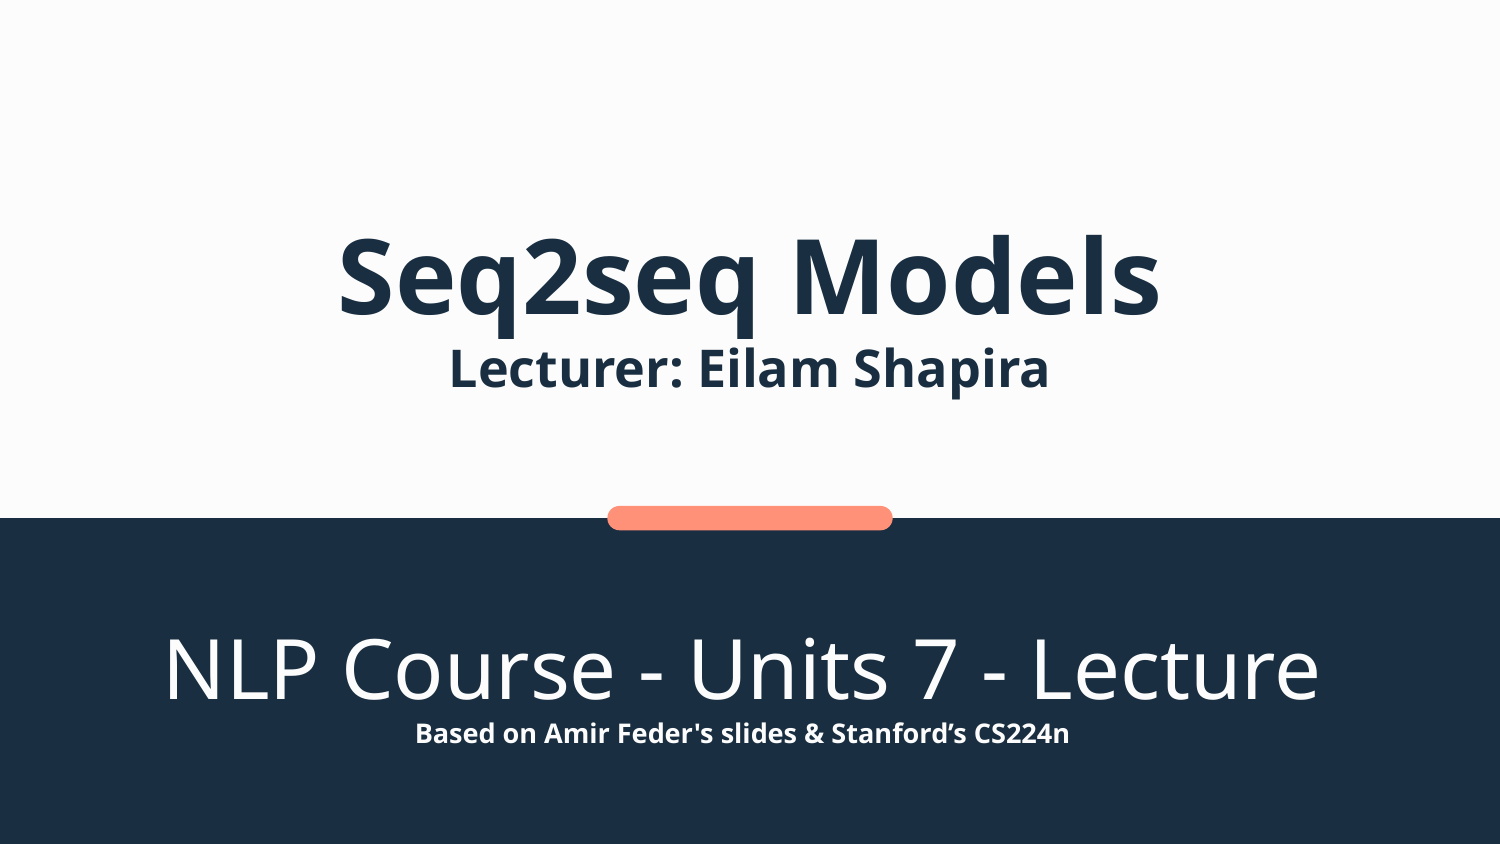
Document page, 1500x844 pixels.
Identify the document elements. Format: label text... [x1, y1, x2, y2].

title Seq2seq Models Lecturer: Eilam Shapira [0, 126, 1500, 482]
subtitle NLP Course - Units 7 - Lecture Based on Amir Feder's slides & Stanford’s CS224n [0, 584, 1500, 781]
